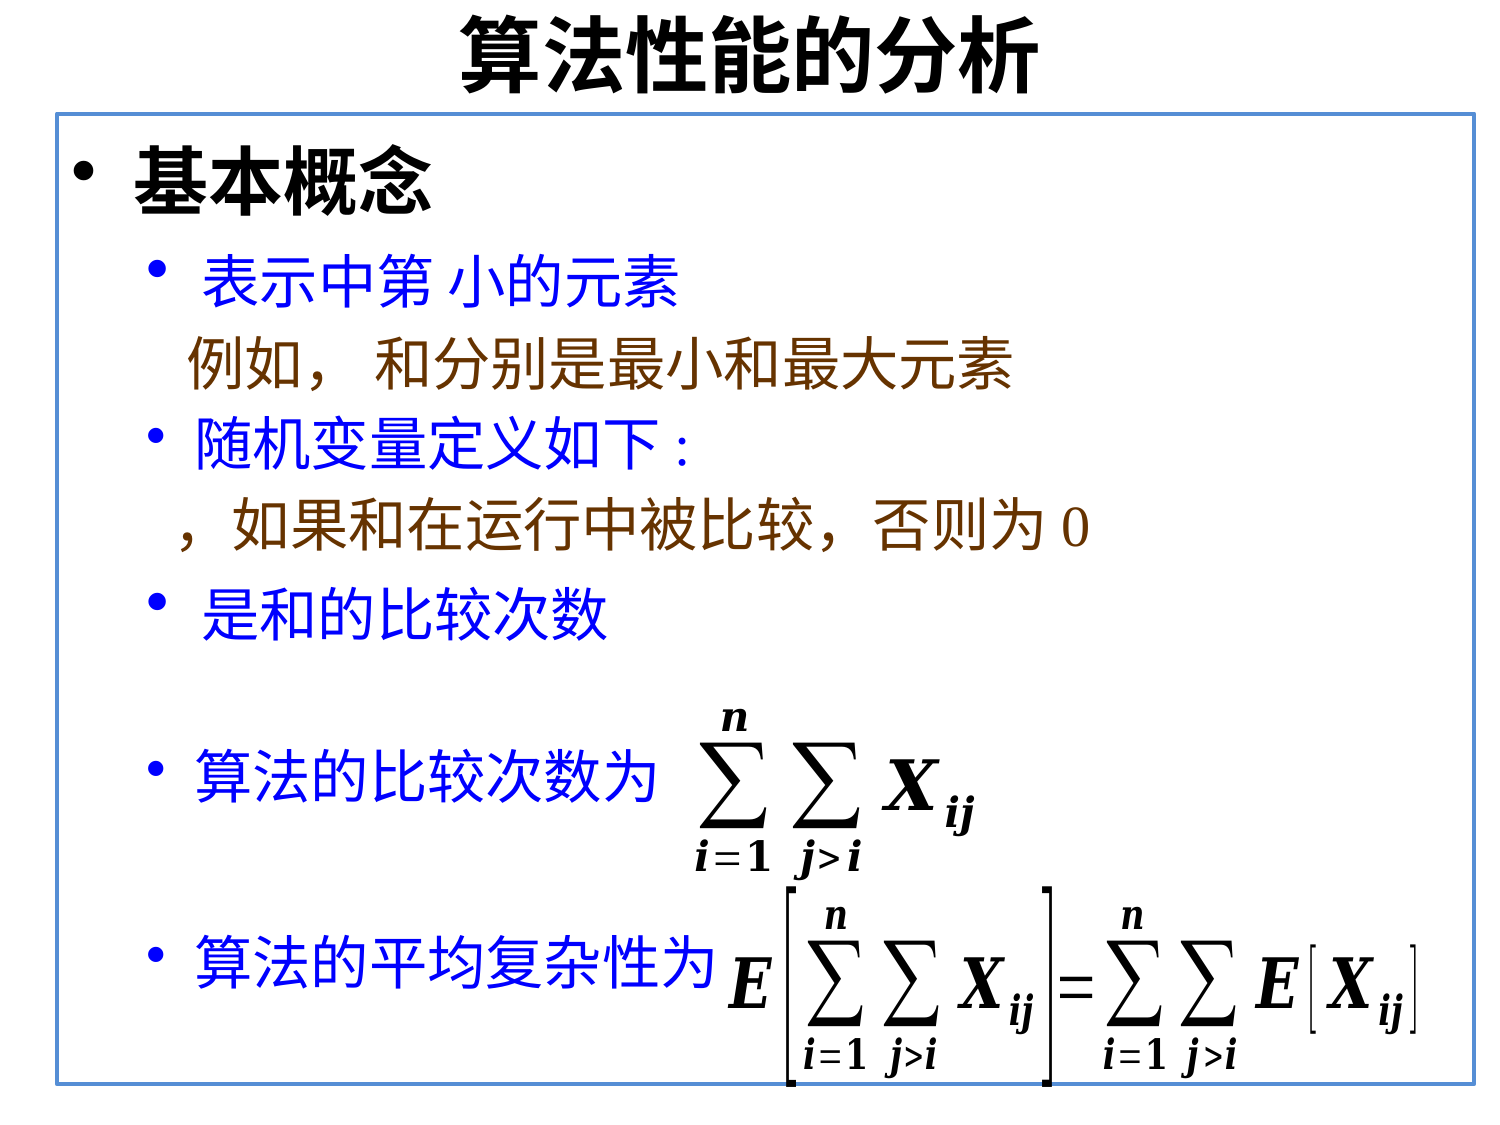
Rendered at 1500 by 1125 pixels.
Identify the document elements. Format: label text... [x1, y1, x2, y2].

text_box 算法性能的分析 [5, 0, 1495, 100]
